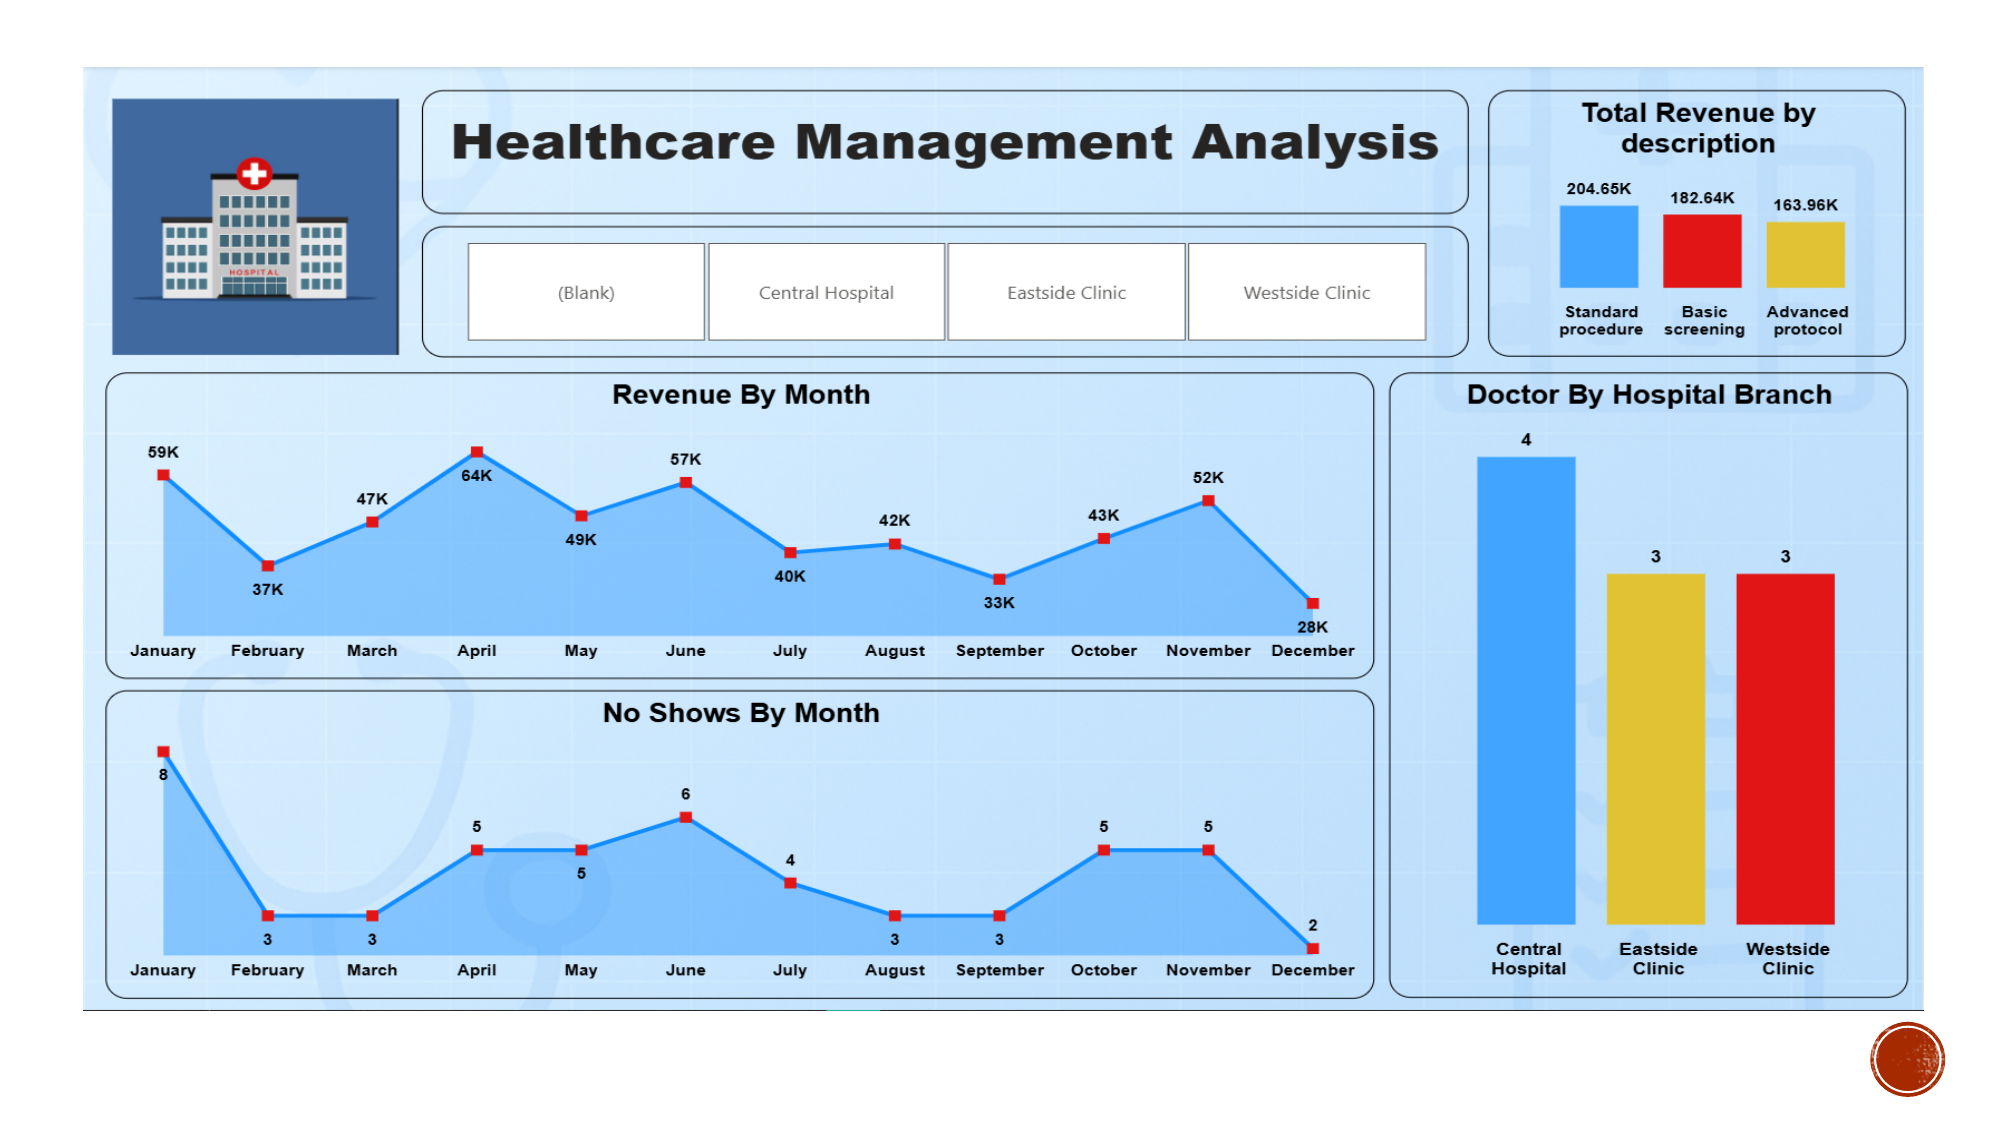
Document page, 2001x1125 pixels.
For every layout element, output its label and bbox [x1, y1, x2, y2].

picture [83, 67, 1924, 1011]
